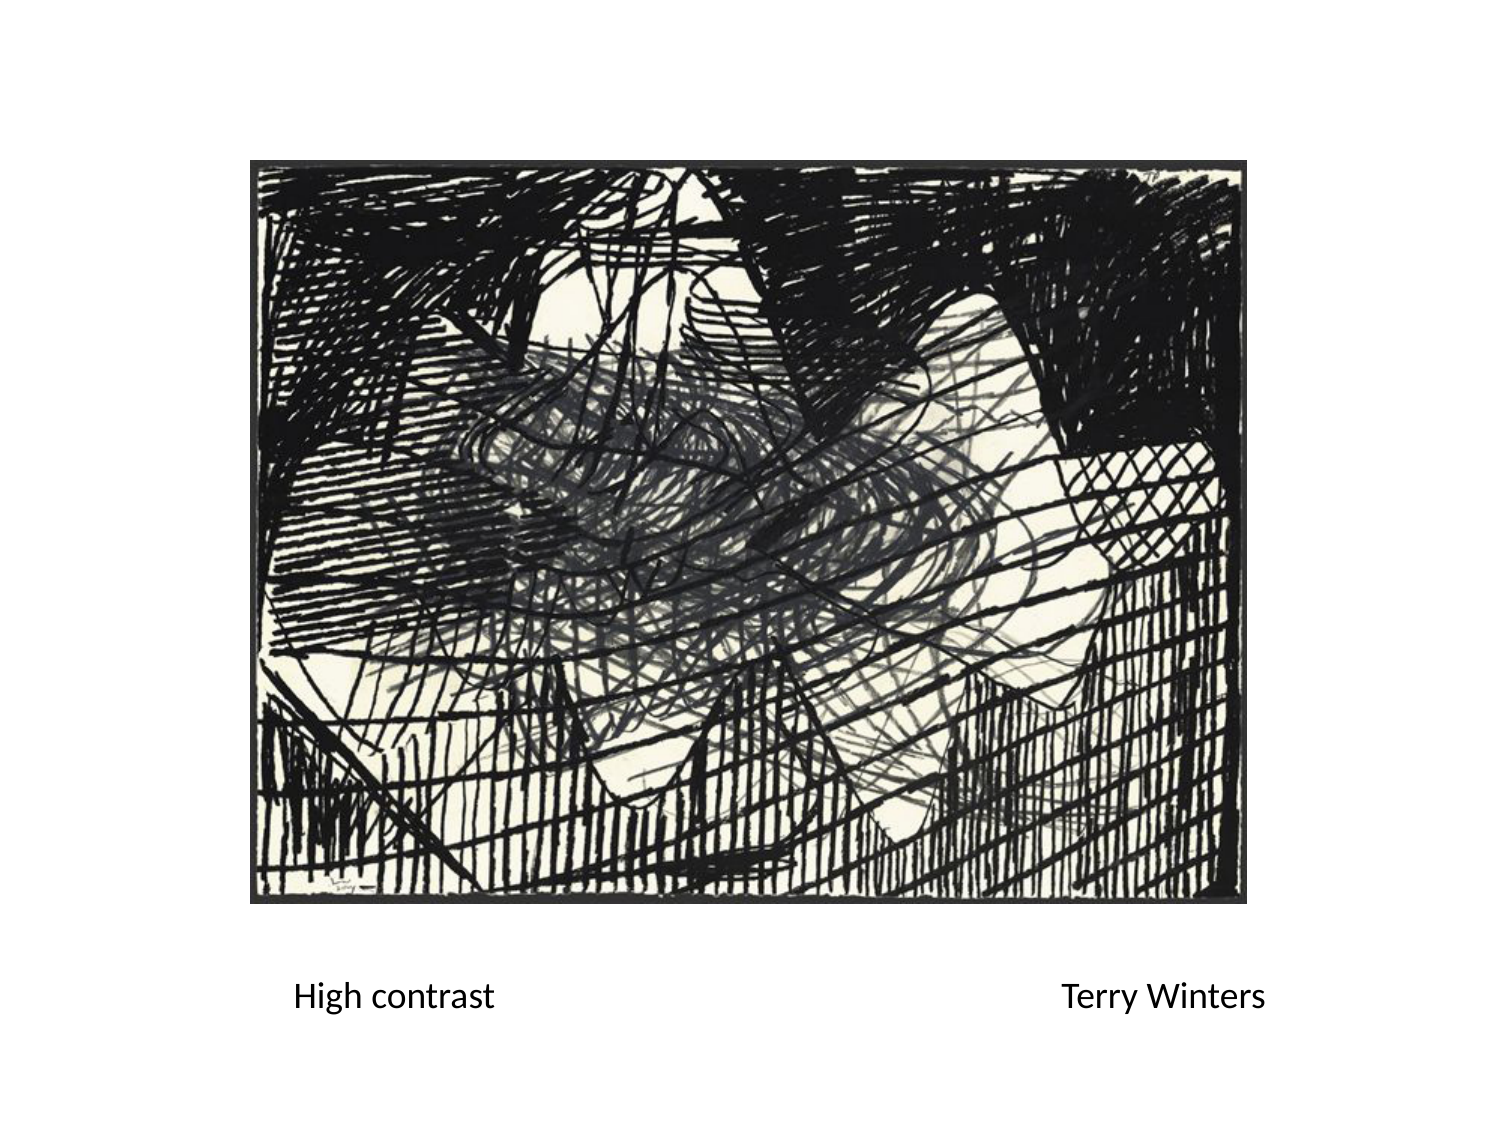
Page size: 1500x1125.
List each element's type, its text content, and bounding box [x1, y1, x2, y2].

text_box Terry Winters [1046, 964, 1281, 1024]
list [250, 160, 1247, 904]
text_box High contrast [278, 964, 511, 1024]
